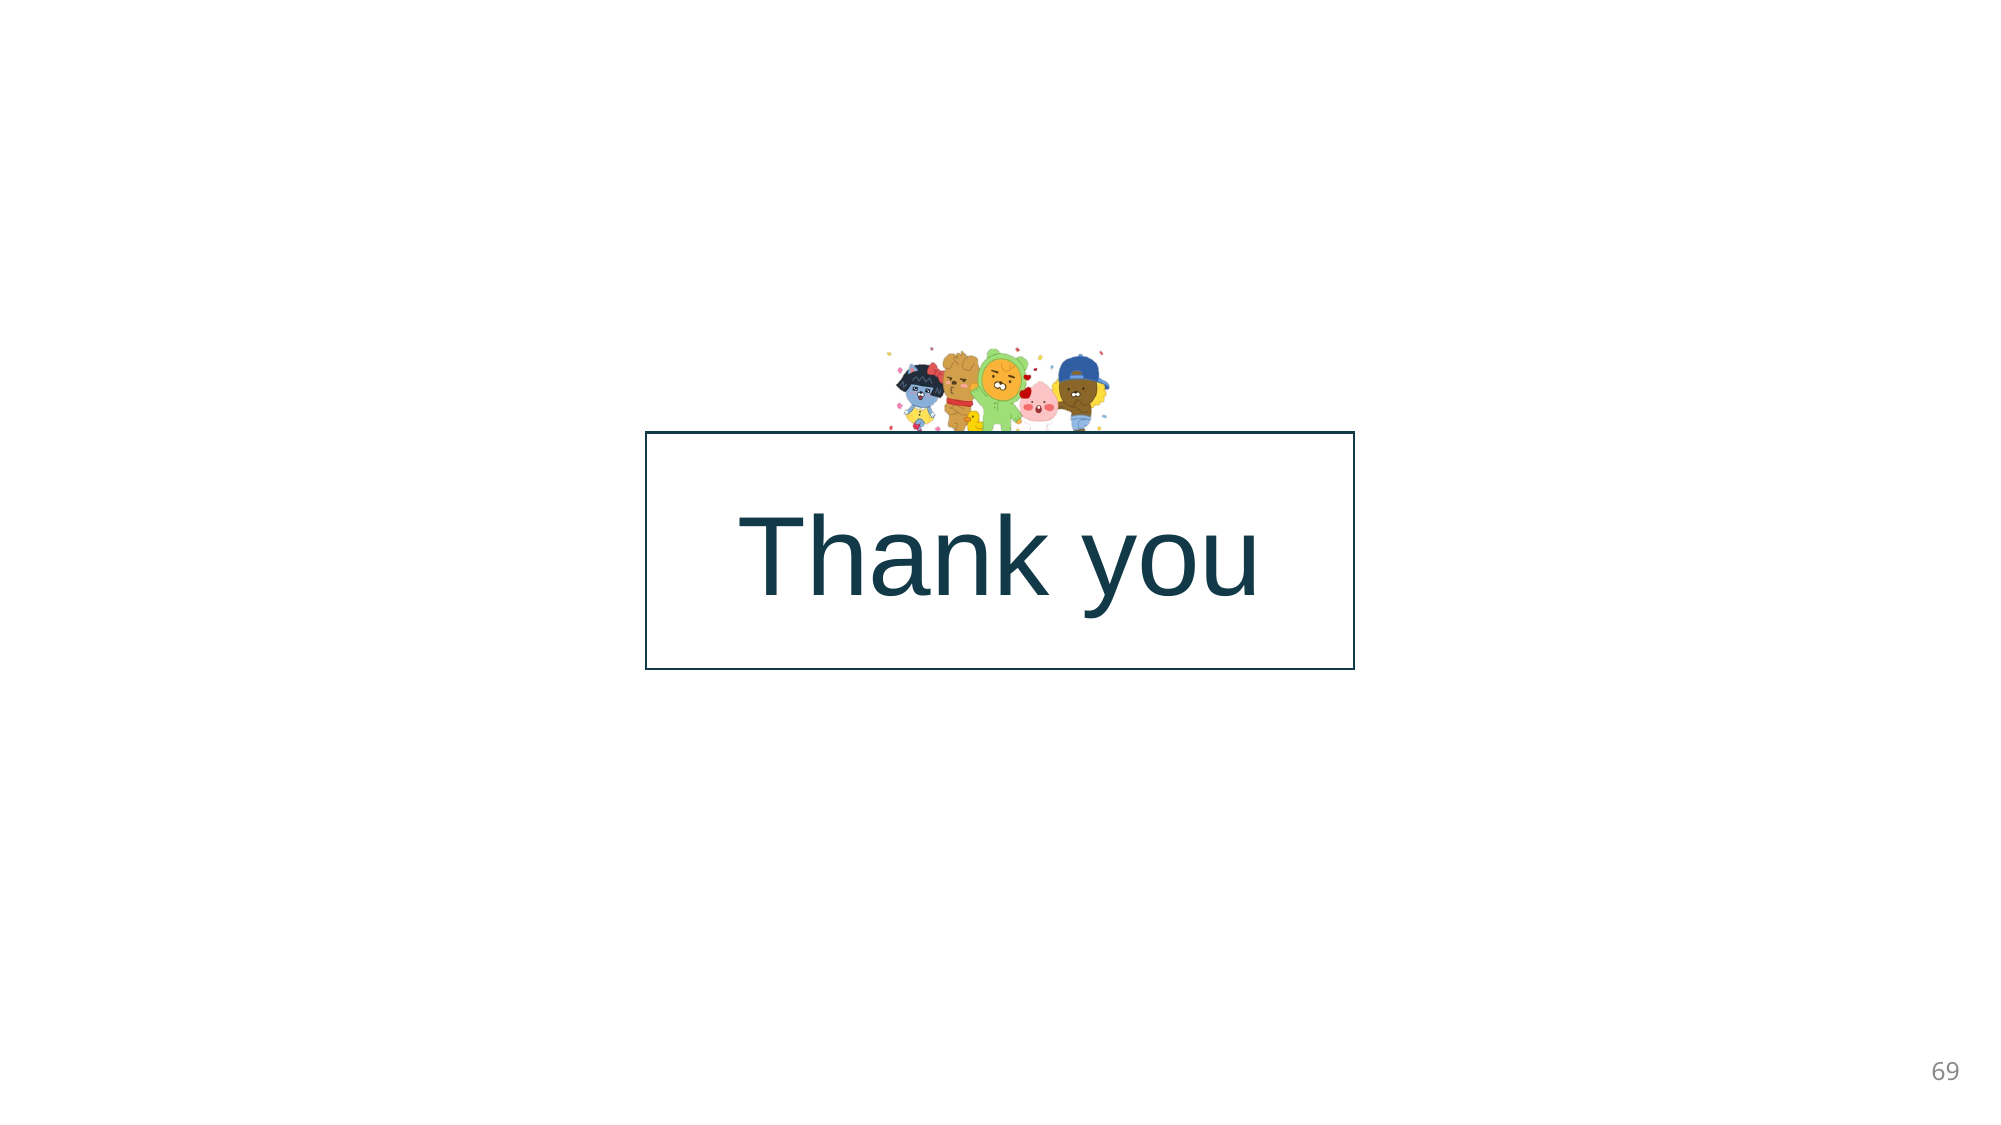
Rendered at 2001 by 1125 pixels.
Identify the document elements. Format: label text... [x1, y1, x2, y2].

slide_number 69 [1524, 1042, 1975, 1103]
text_box Thank you [645, 431, 1355, 670]
picture [875, 342, 1116, 444]
